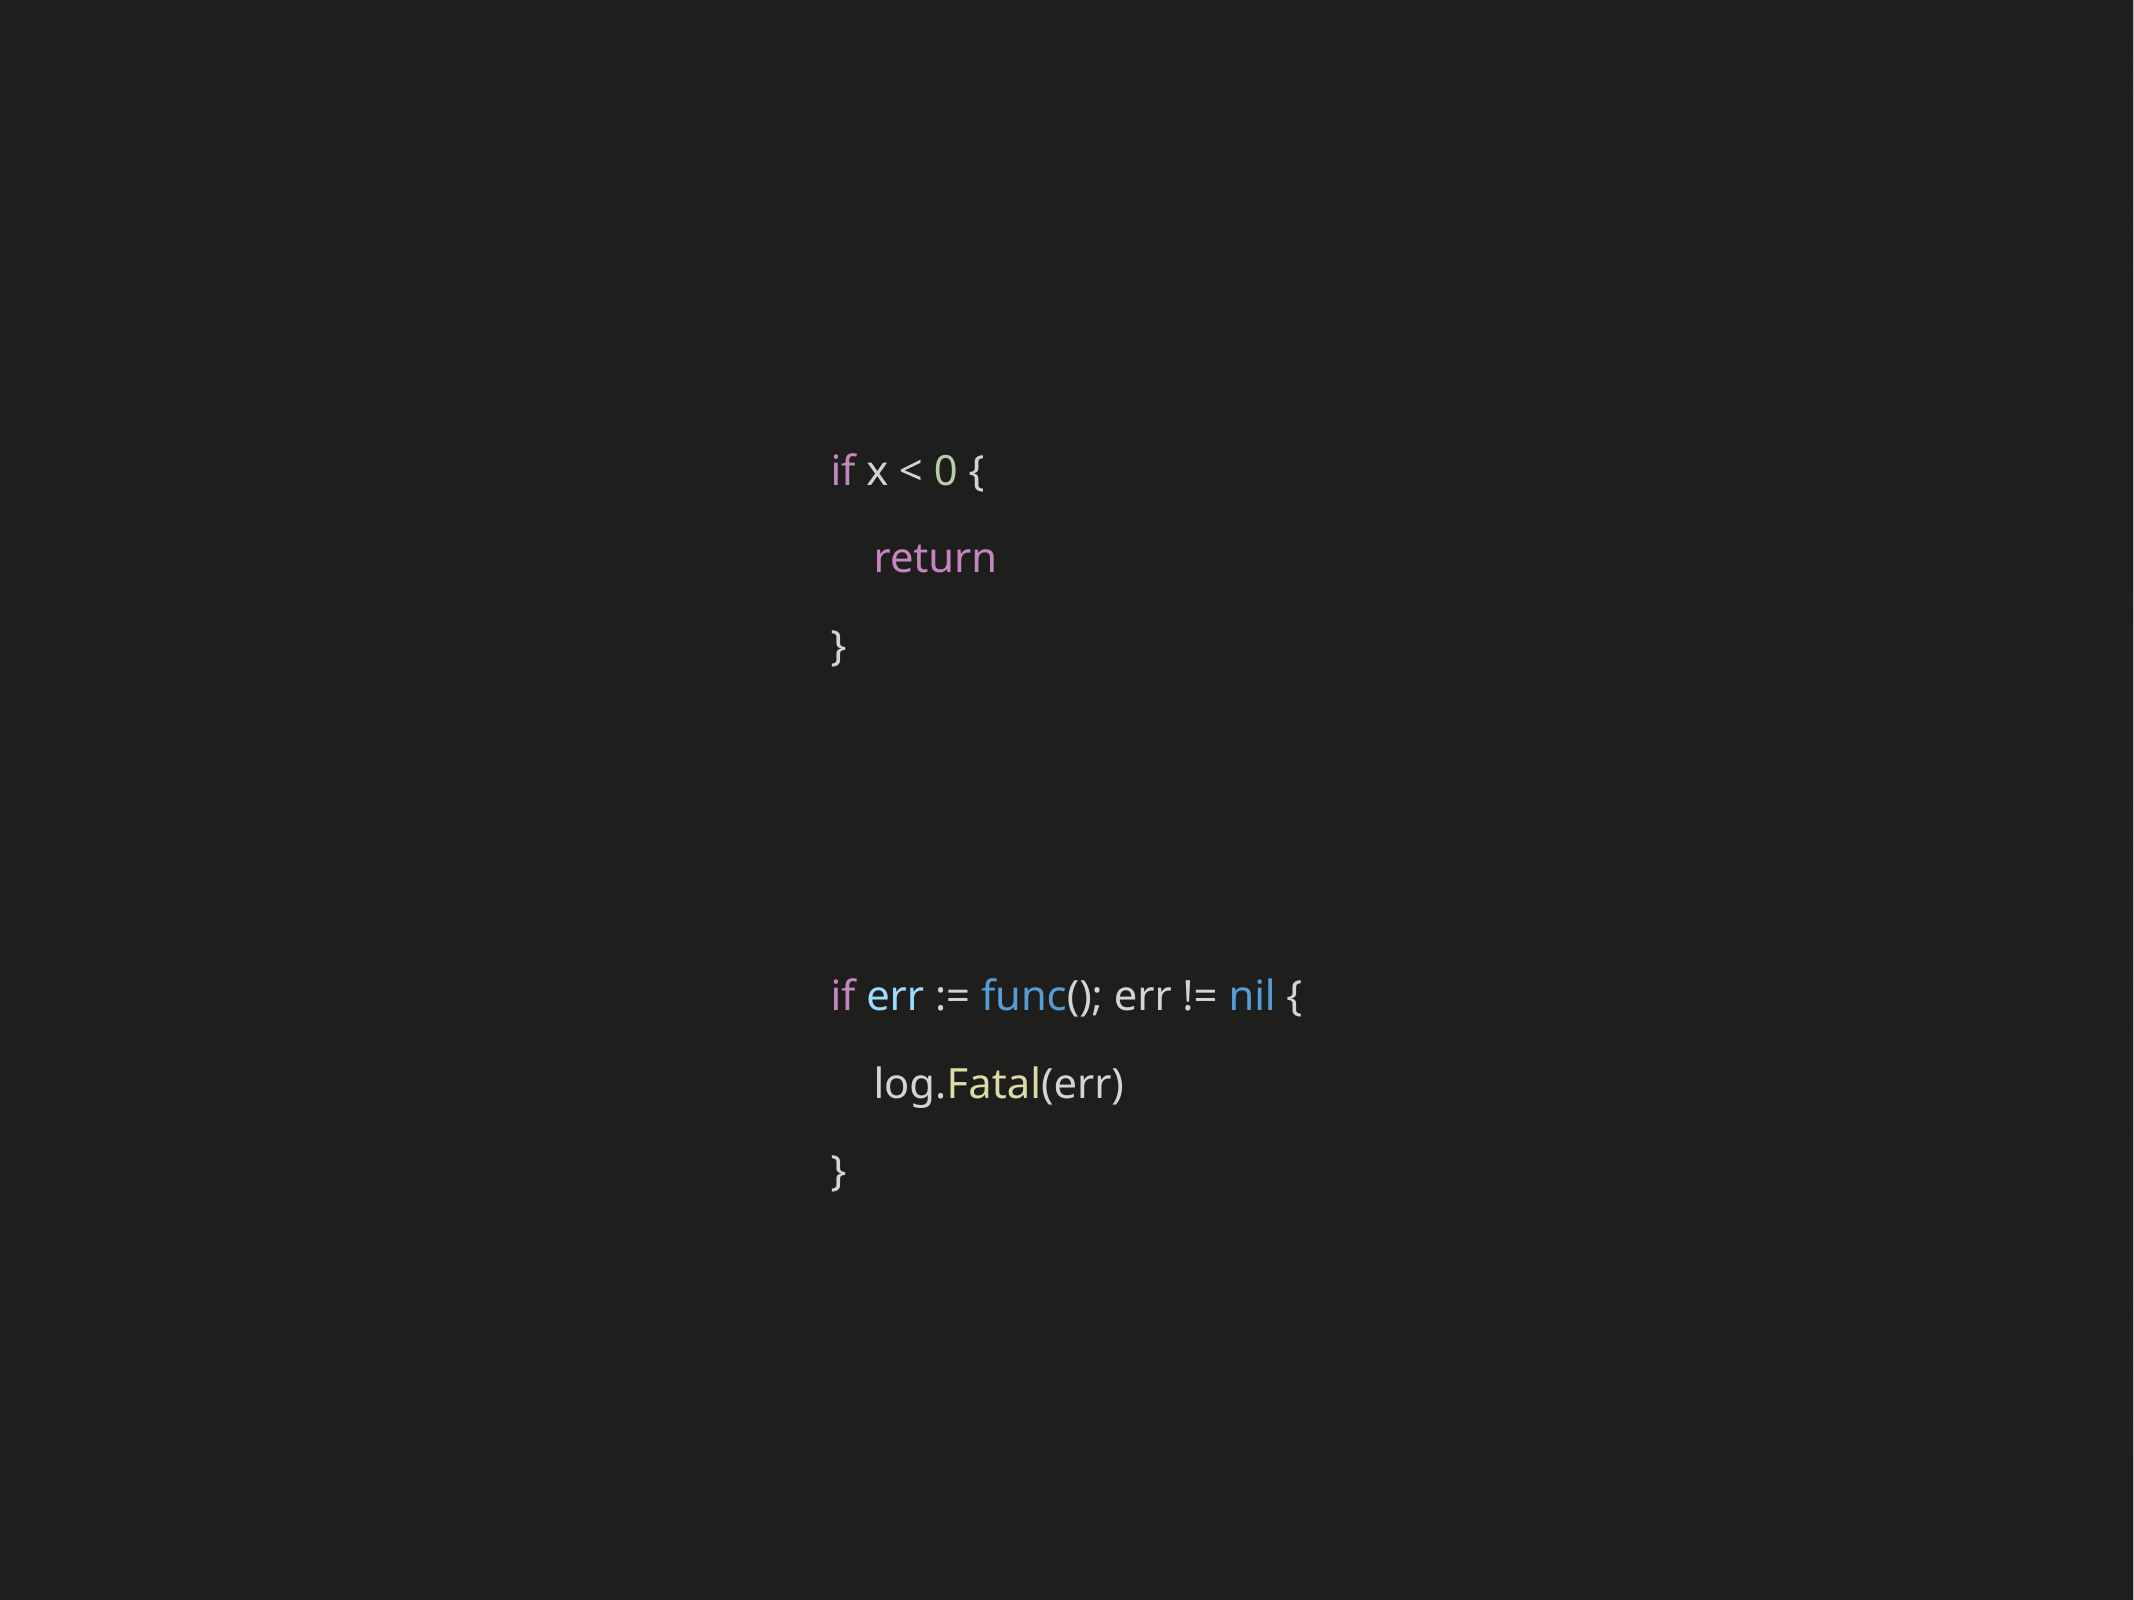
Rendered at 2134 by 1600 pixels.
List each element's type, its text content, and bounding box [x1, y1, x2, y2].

text_box if x < 0 { return } if err := func(); err != nil { log.Fatal(err) } [822, 397, 1311, 1203]
text_box [0, 0, 2134, 1600]
